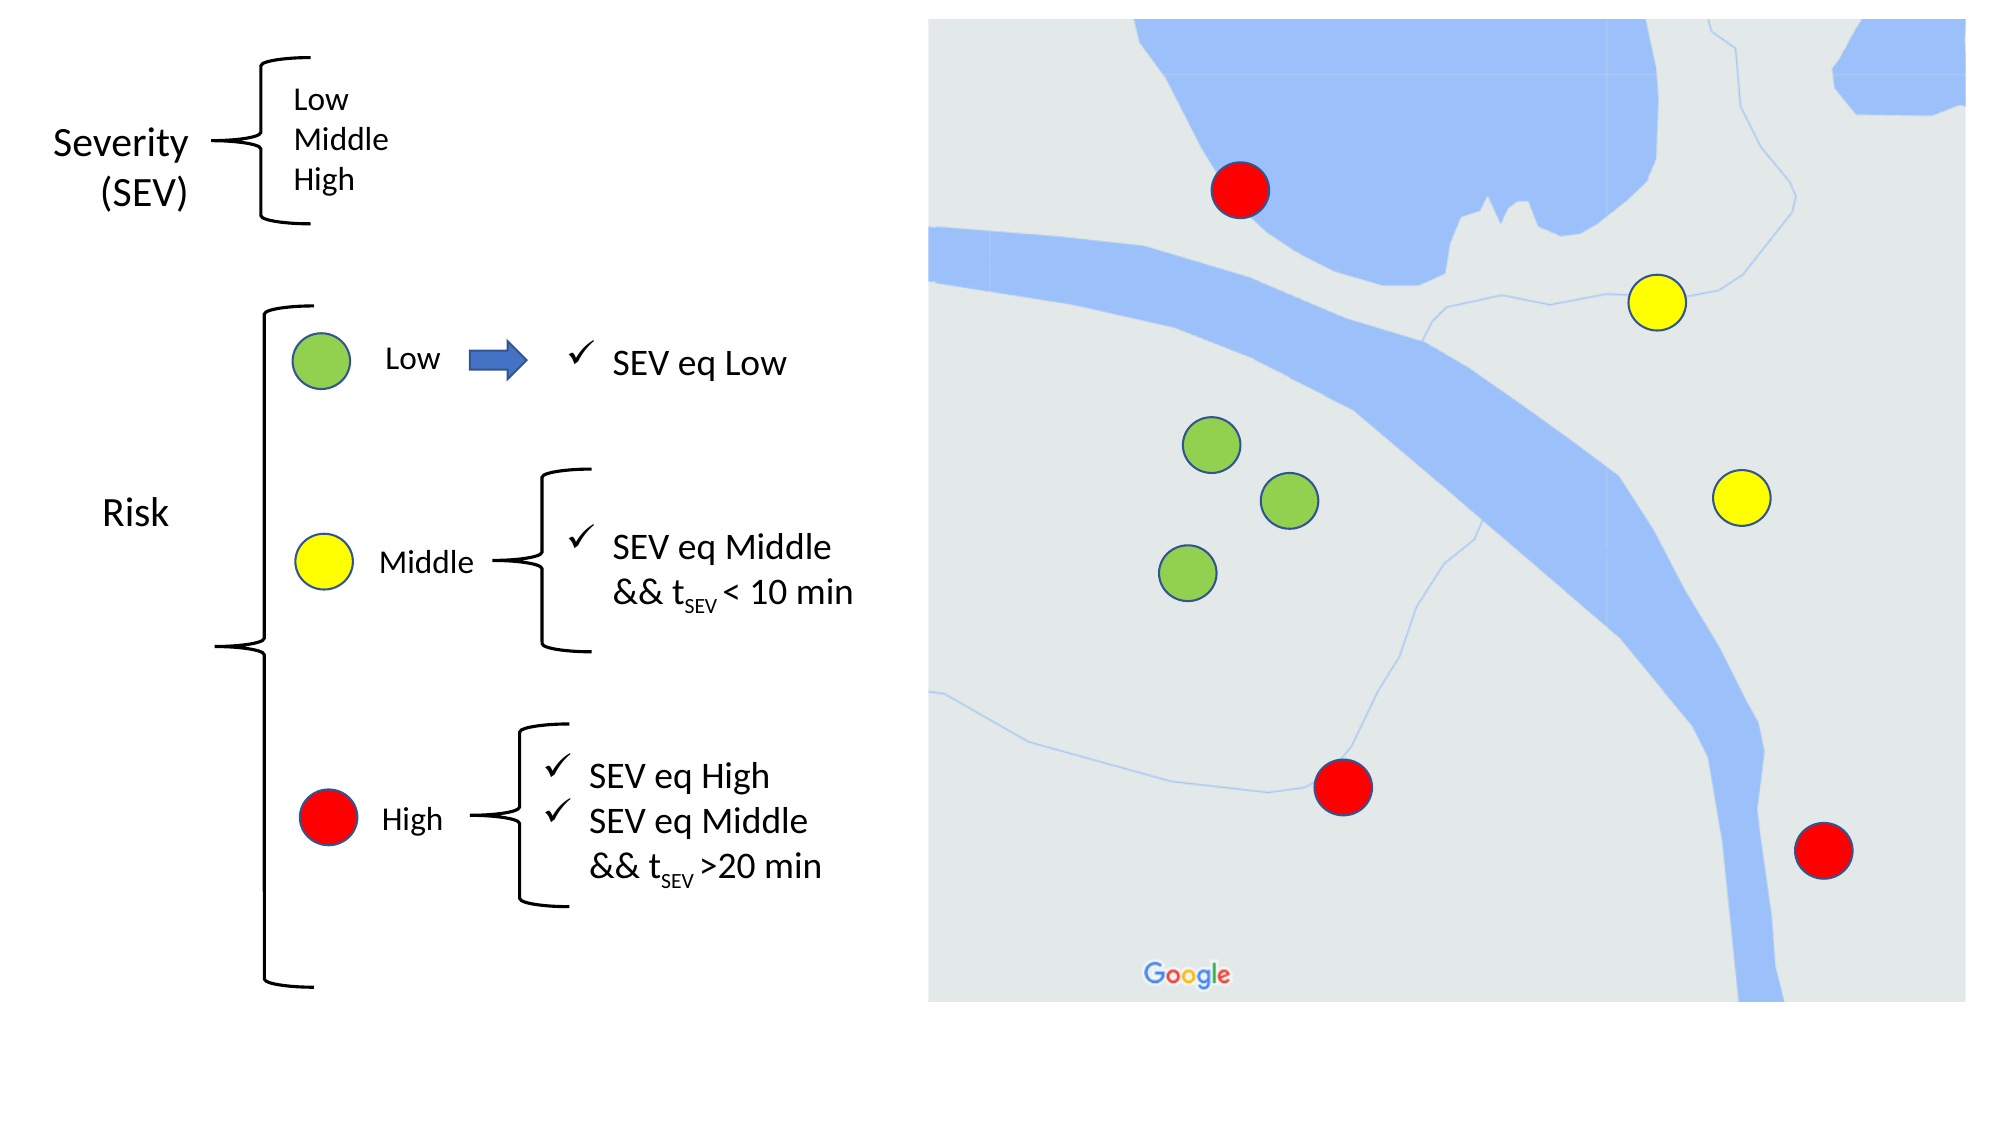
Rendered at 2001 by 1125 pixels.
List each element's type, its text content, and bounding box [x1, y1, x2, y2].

text_box SEV eq Middle && tSEV < 10 min [550, 514, 888, 626]
text_box Risk [0, 477, 185, 543]
text_box Low [370, 328, 470, 384]
text_box [468, 338, 529, 382]
text_box [298, 788, 359, 847]
text_box [492, 468, 592, 653]
text_box [294, 532, 354, 591]
text_box High [367, 789, 519, 845]
text_box Middle [363, 532, 525, 588]
text_box [291, 332, 352, 391]
text_box SEV eq Low [551, 330, 873, 391]
text_box Low Middle High [278, 69, 577, 205]
picture [928, 19, 1966, 1002]
text_box Severity (SEV) [0, 107, 204, 223]
text_box [211, 57, 311, 225]
text_box [214, 305, 314, 988]
text_box SEV eq High SEV eq Middle && tSEV >20 min [527, 744, 849, 900]
text_box [469, 723, 570, 908]
